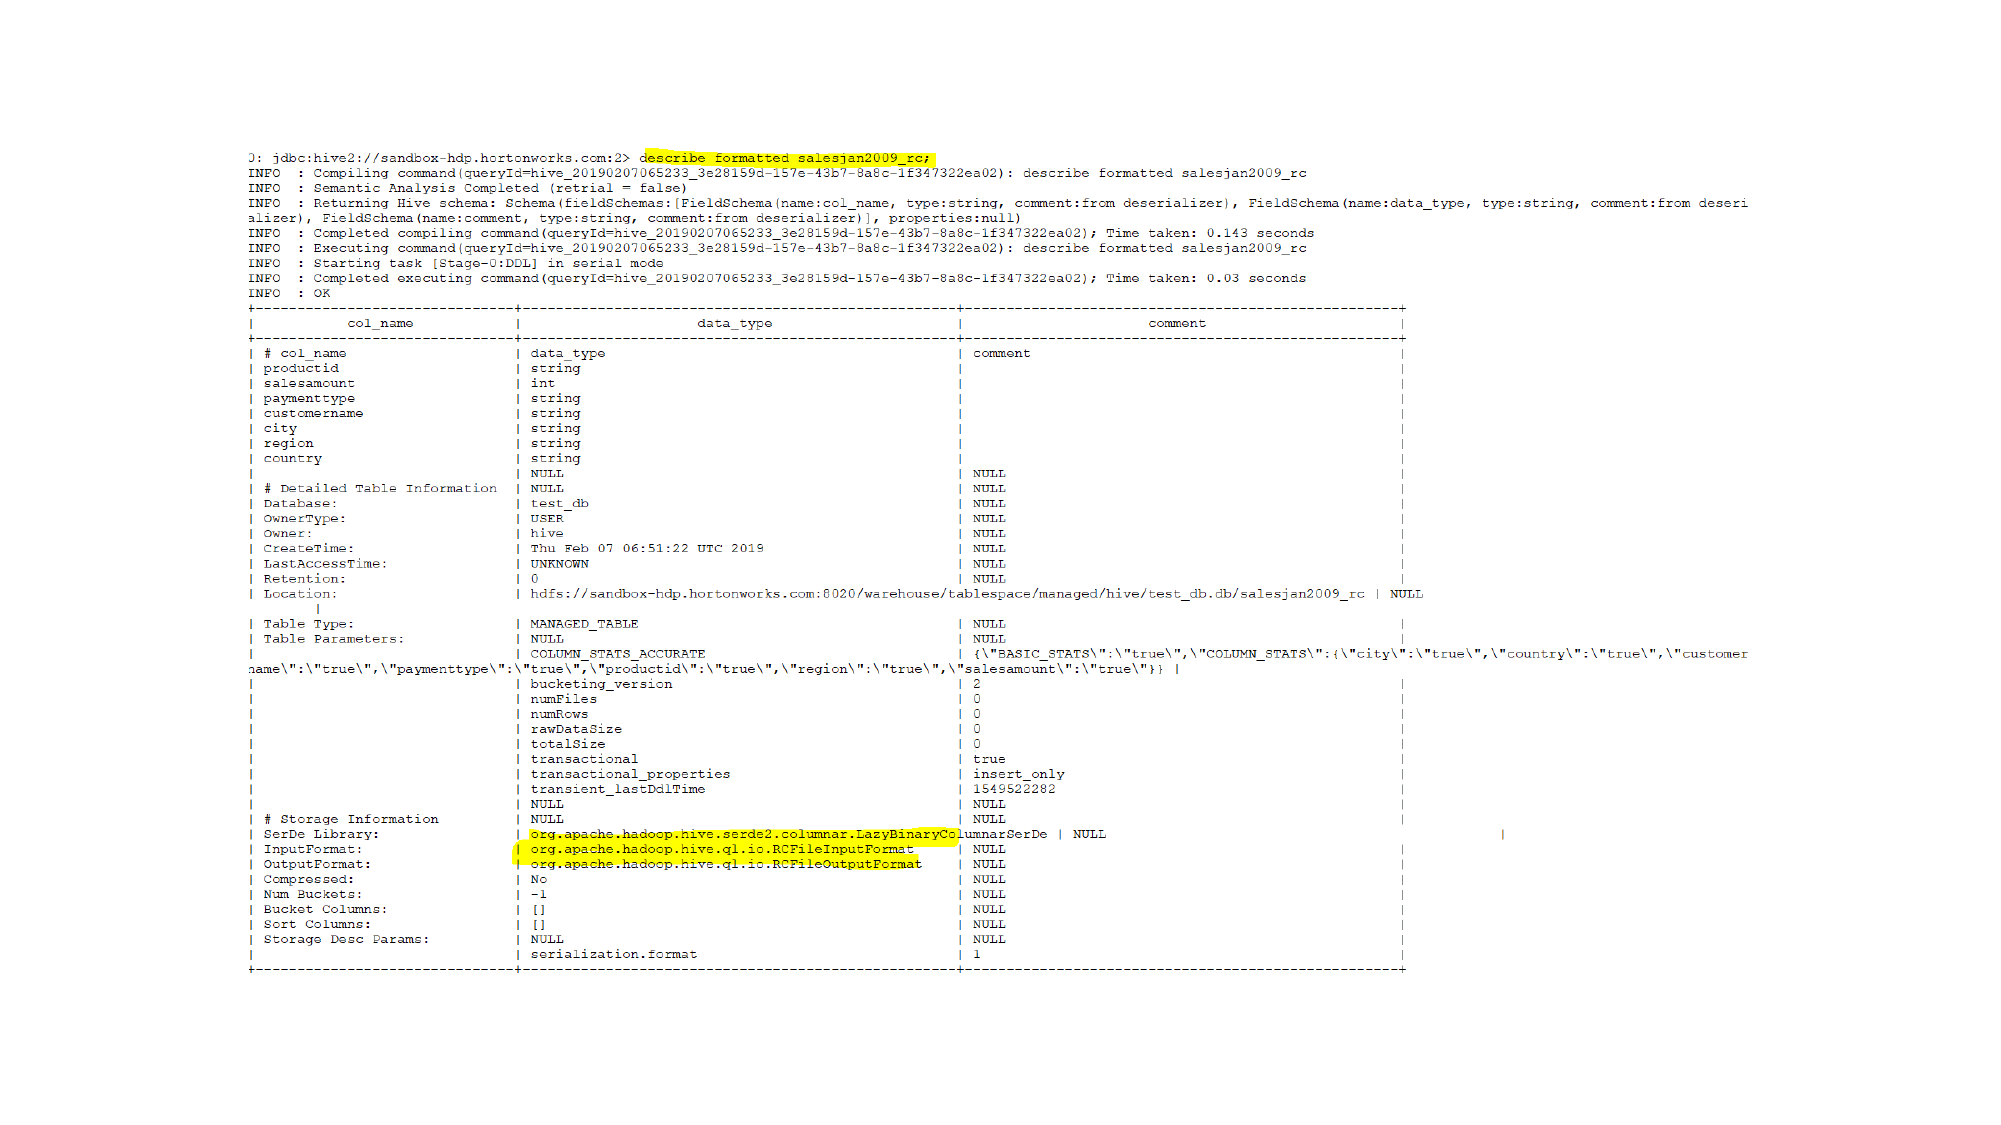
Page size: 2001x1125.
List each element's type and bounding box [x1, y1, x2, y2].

picture [249, 148, 1750, 976]
